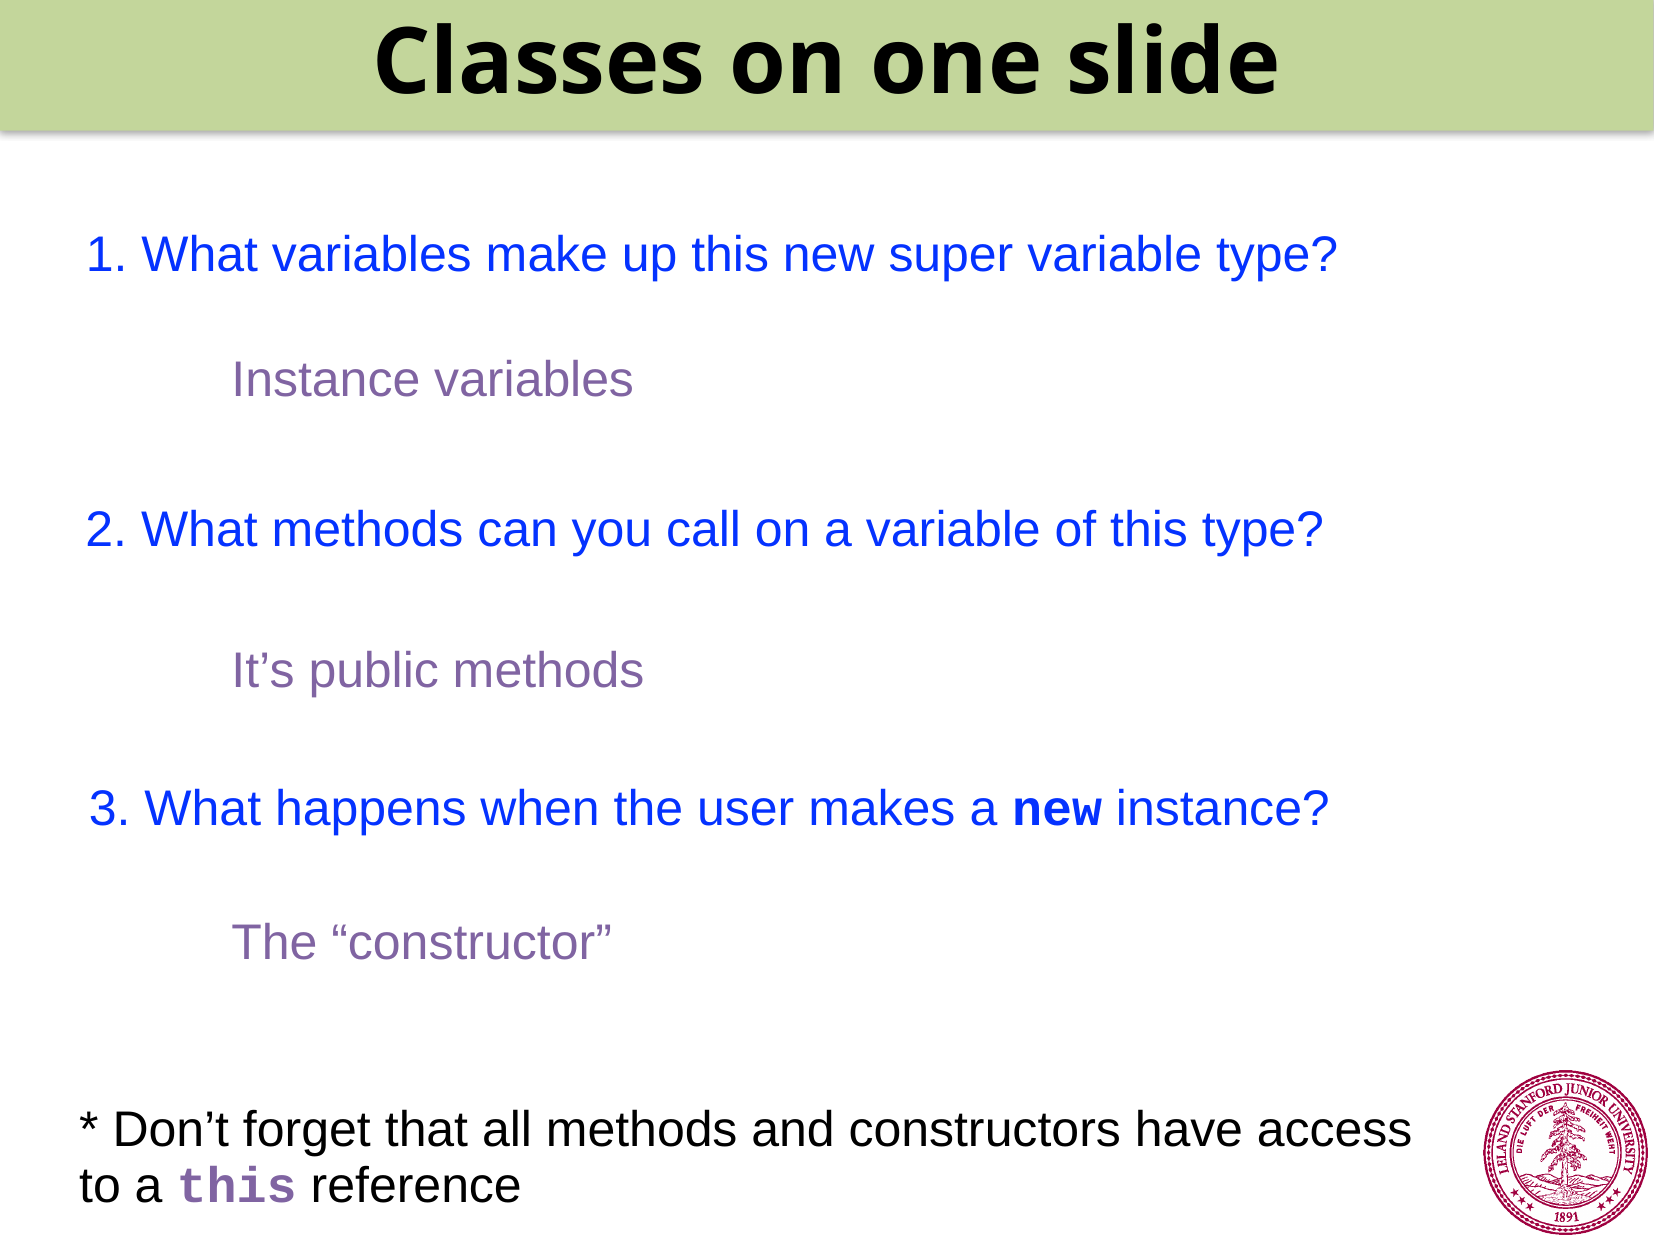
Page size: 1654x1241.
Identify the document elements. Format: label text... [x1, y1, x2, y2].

text_box Classes on one slide [0, 0, 1654, 134]
text_box Instance variables [216, 345, 650, 416]
picture [1483, 1070, 1648, 1235]
text_box It’s public methods [216, 636, 660, 707]
text_box The “constructor” [216, 907, 628, 978]
text_box * Don’t forget that all methods and constructors have access to a this reference [64, 1095, 1440, 1222]
text_box 1. What variables make up this new super variable type? [71, 219, 1355, 291]
text_box 2. What methods can you call on a variable of this type? [70, 495, 1341, 566]
text_box 3. What happens when the user makes a new instance? [74, 773, 1345, 844]
